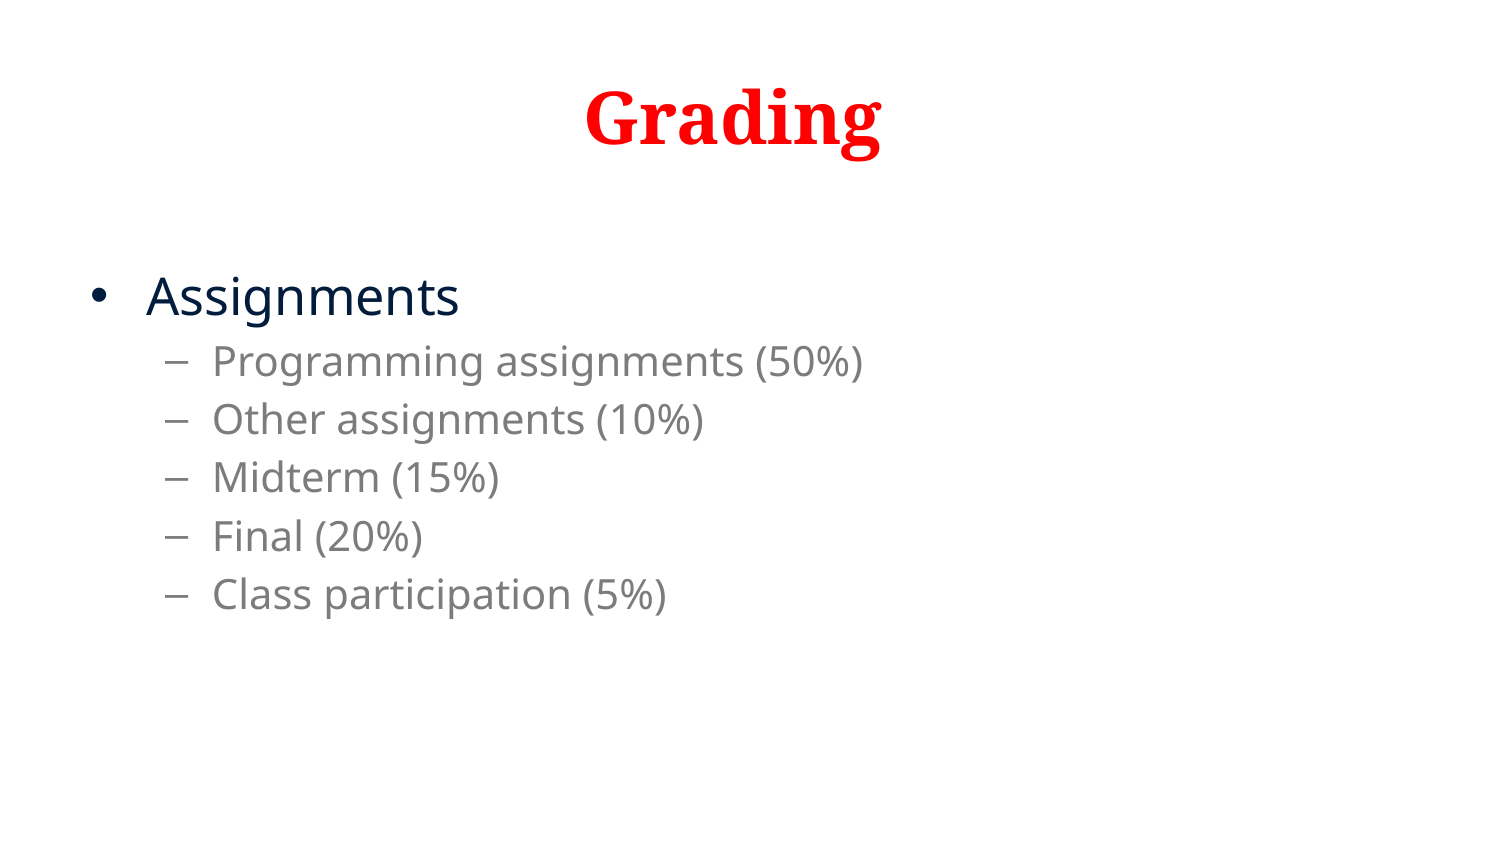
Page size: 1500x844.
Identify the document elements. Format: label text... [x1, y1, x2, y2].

title Grading [41, 64, 1425, 180]
list Assignments Programming assignments (50%) Other assignments (10%) Midterm (15%) Final (20%) Class participation (5%) [75, 256, 1425, 753]
